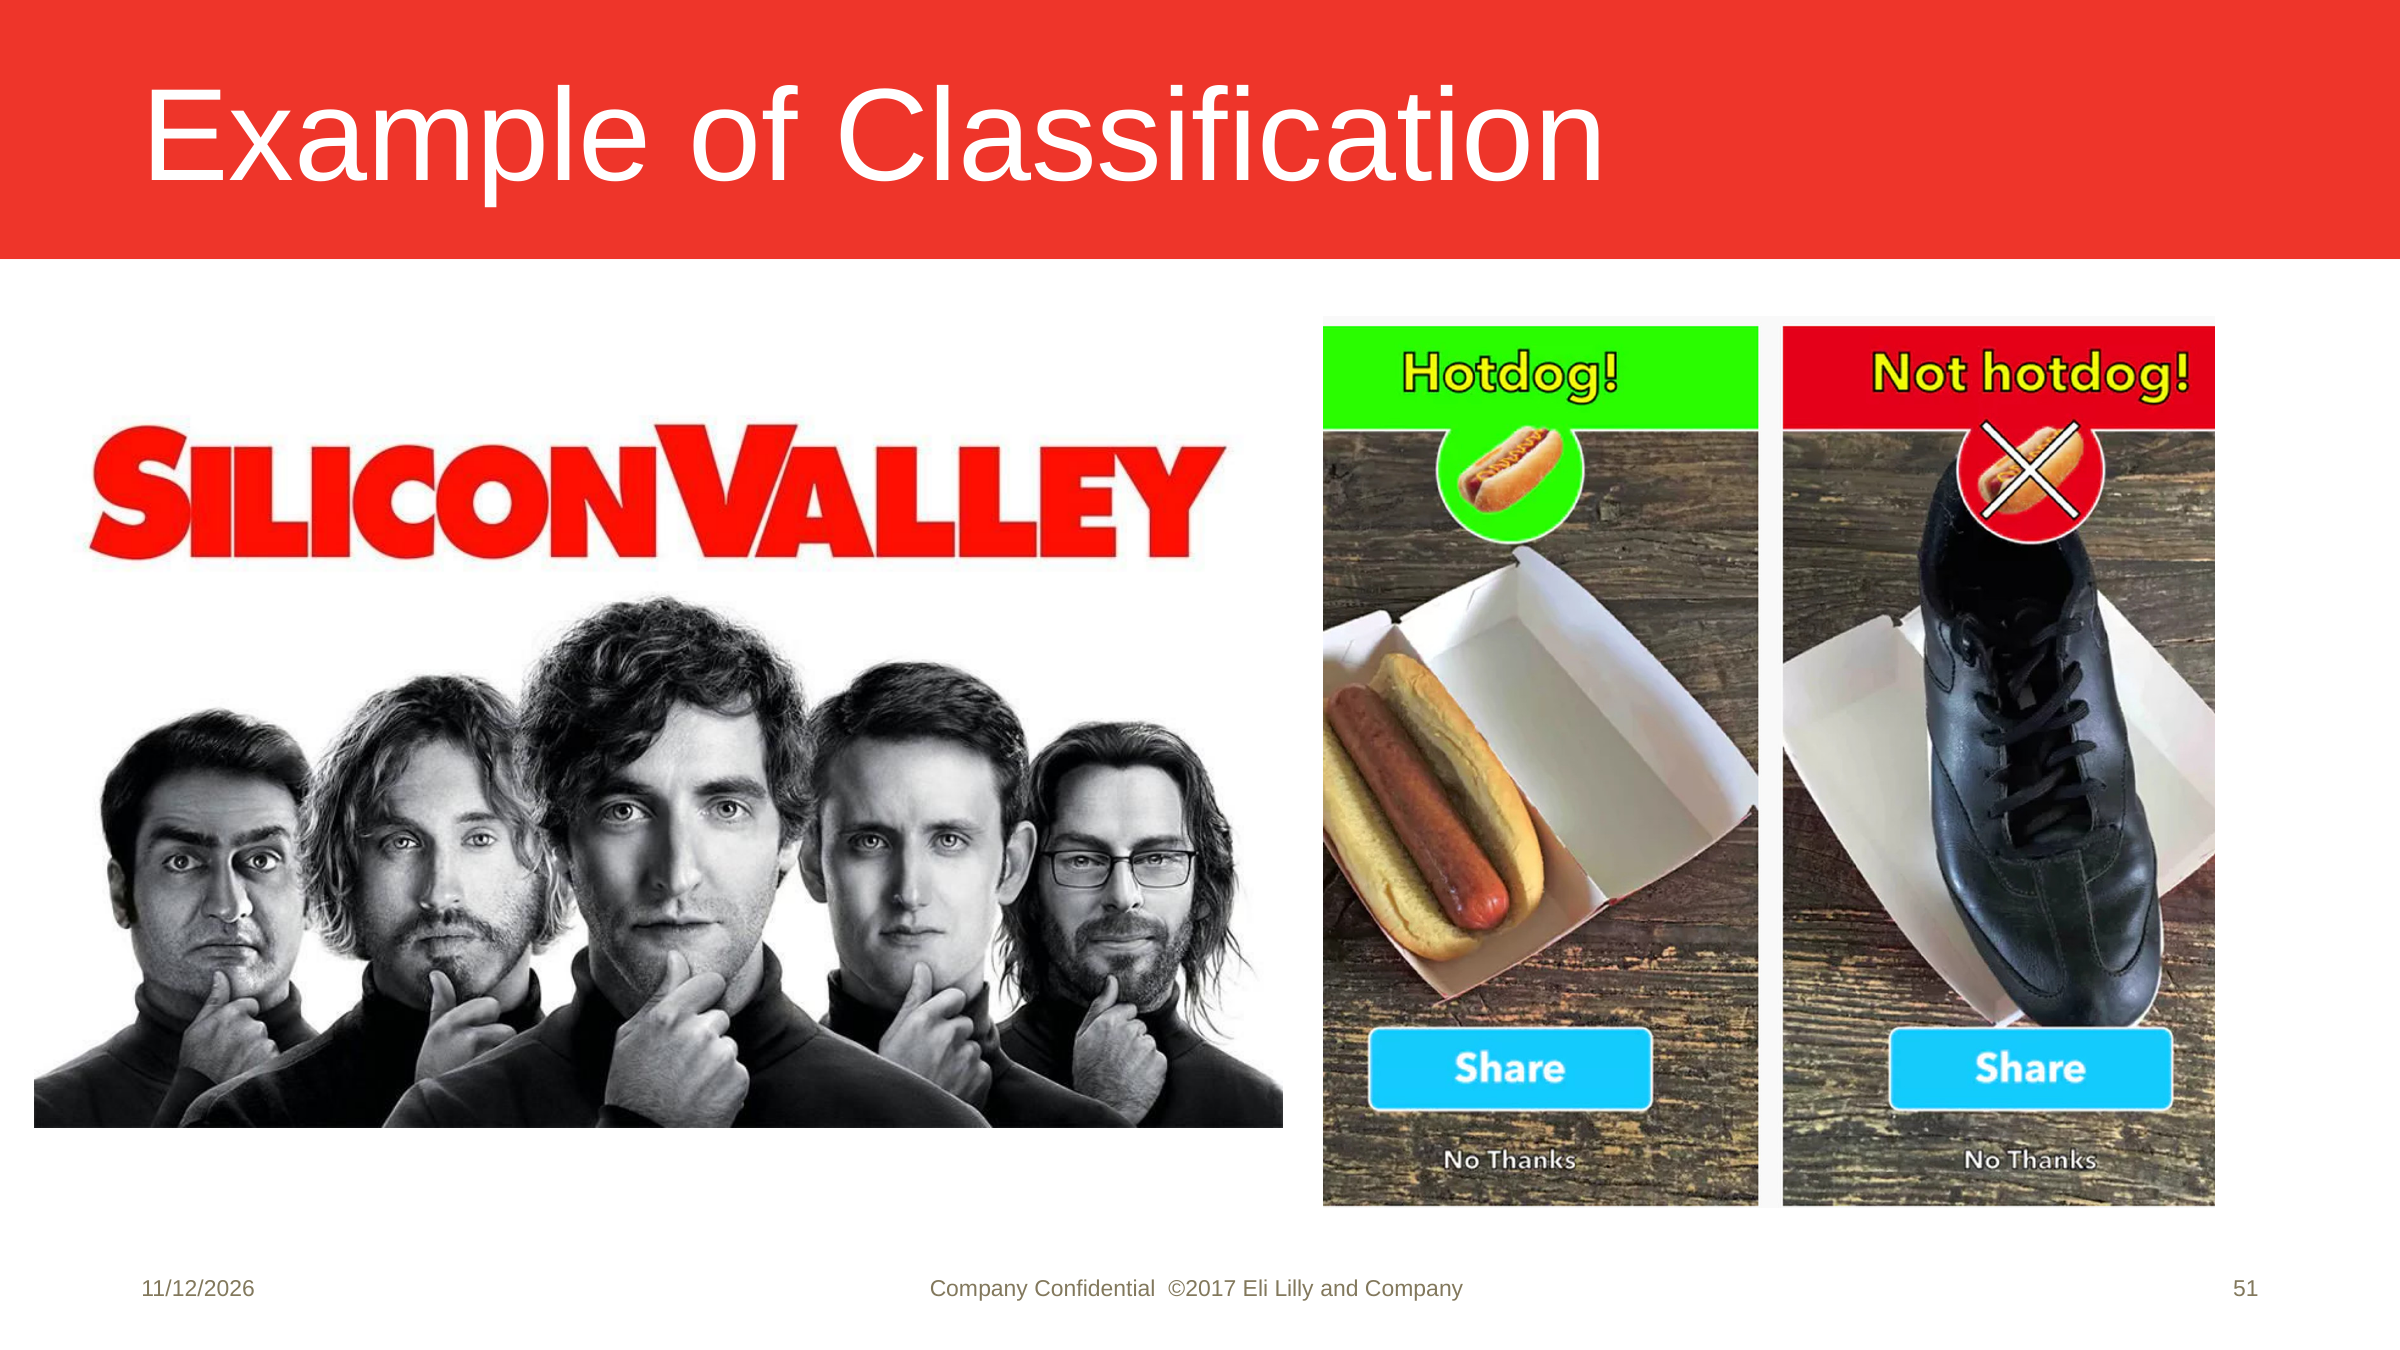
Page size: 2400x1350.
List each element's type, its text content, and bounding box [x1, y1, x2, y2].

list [1323, 316, 2215, 1208]
picture [0, 0, 2400, 1350]
slide_number 51 [1719, 1251, 2280, 1324]
title Example of Classification [120, 15, 2280, 241]
footer Company Confidential ©2017 Eli Lilly and Company [819, 1251, 1580, 1324]
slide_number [120, 1251, 680, 1324]
